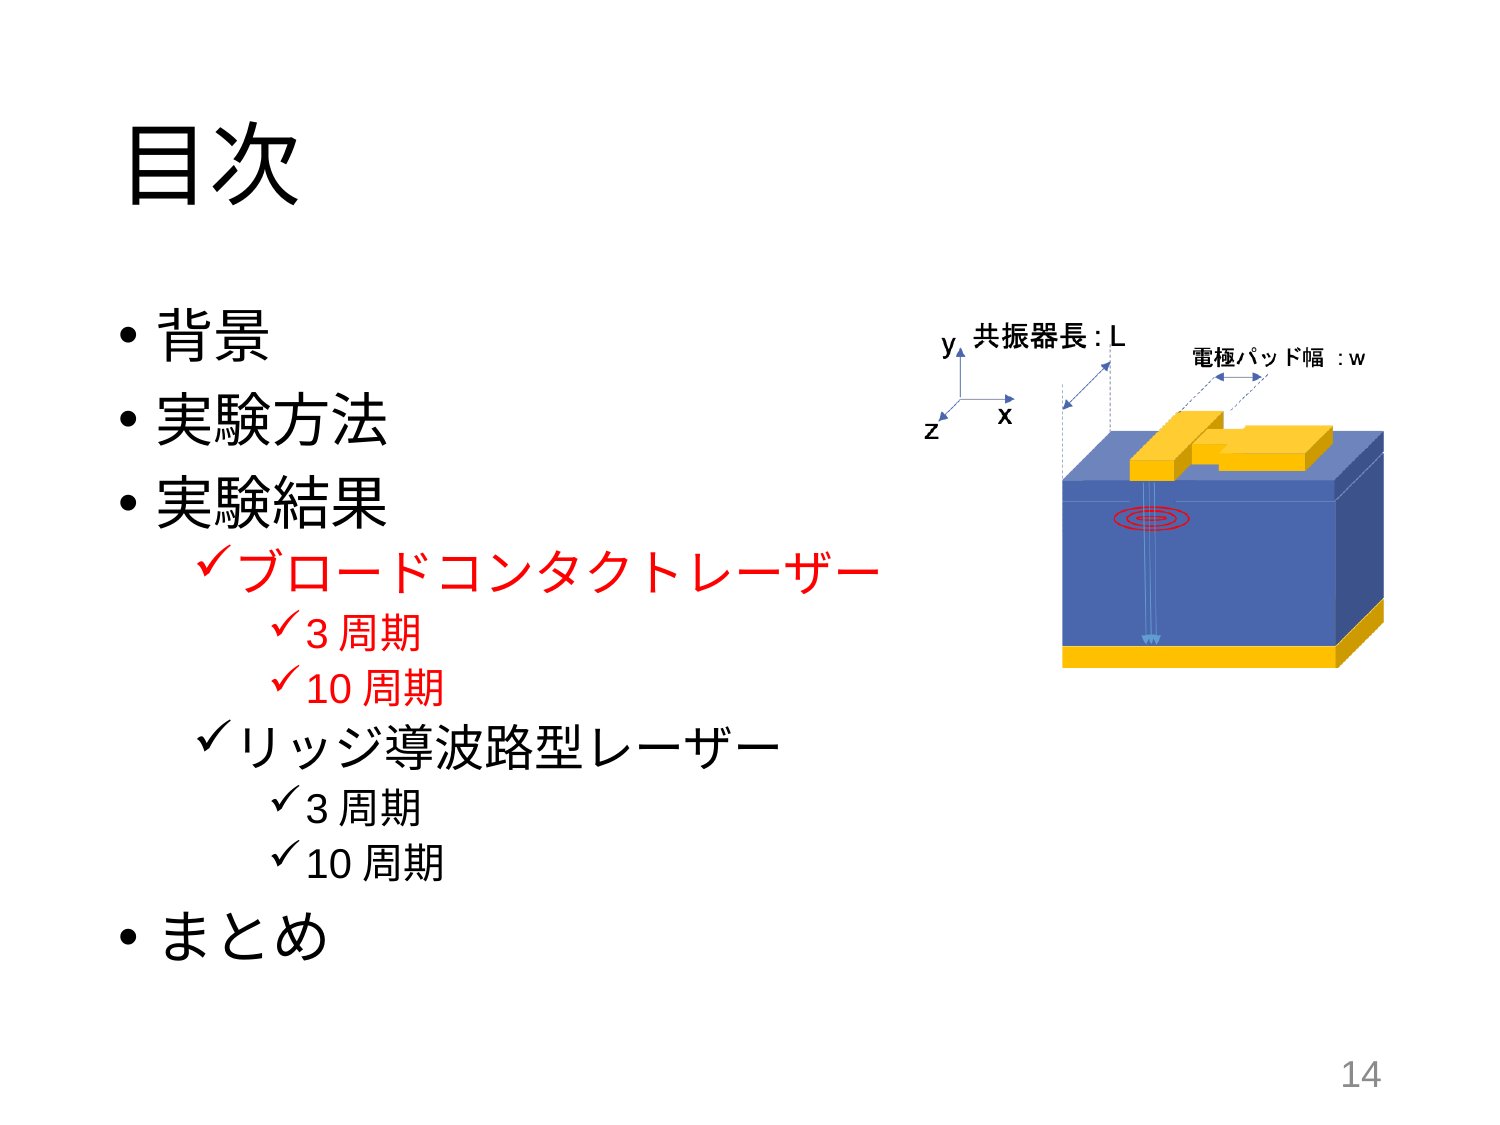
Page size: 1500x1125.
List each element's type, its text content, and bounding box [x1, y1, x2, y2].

picture [905, 306, 1397, 668]
list 背景 実験方法 実験結果 ブロードコンタクトレーザー 3周期 10周期 リッジ導波路型レーザー 3周期 10周期 まとめ [103, 299, 1397, 1014]
slide_number 13 [1059, 1042, 1397, 1103]
title 目次 [103, 59, 1397, 278]
